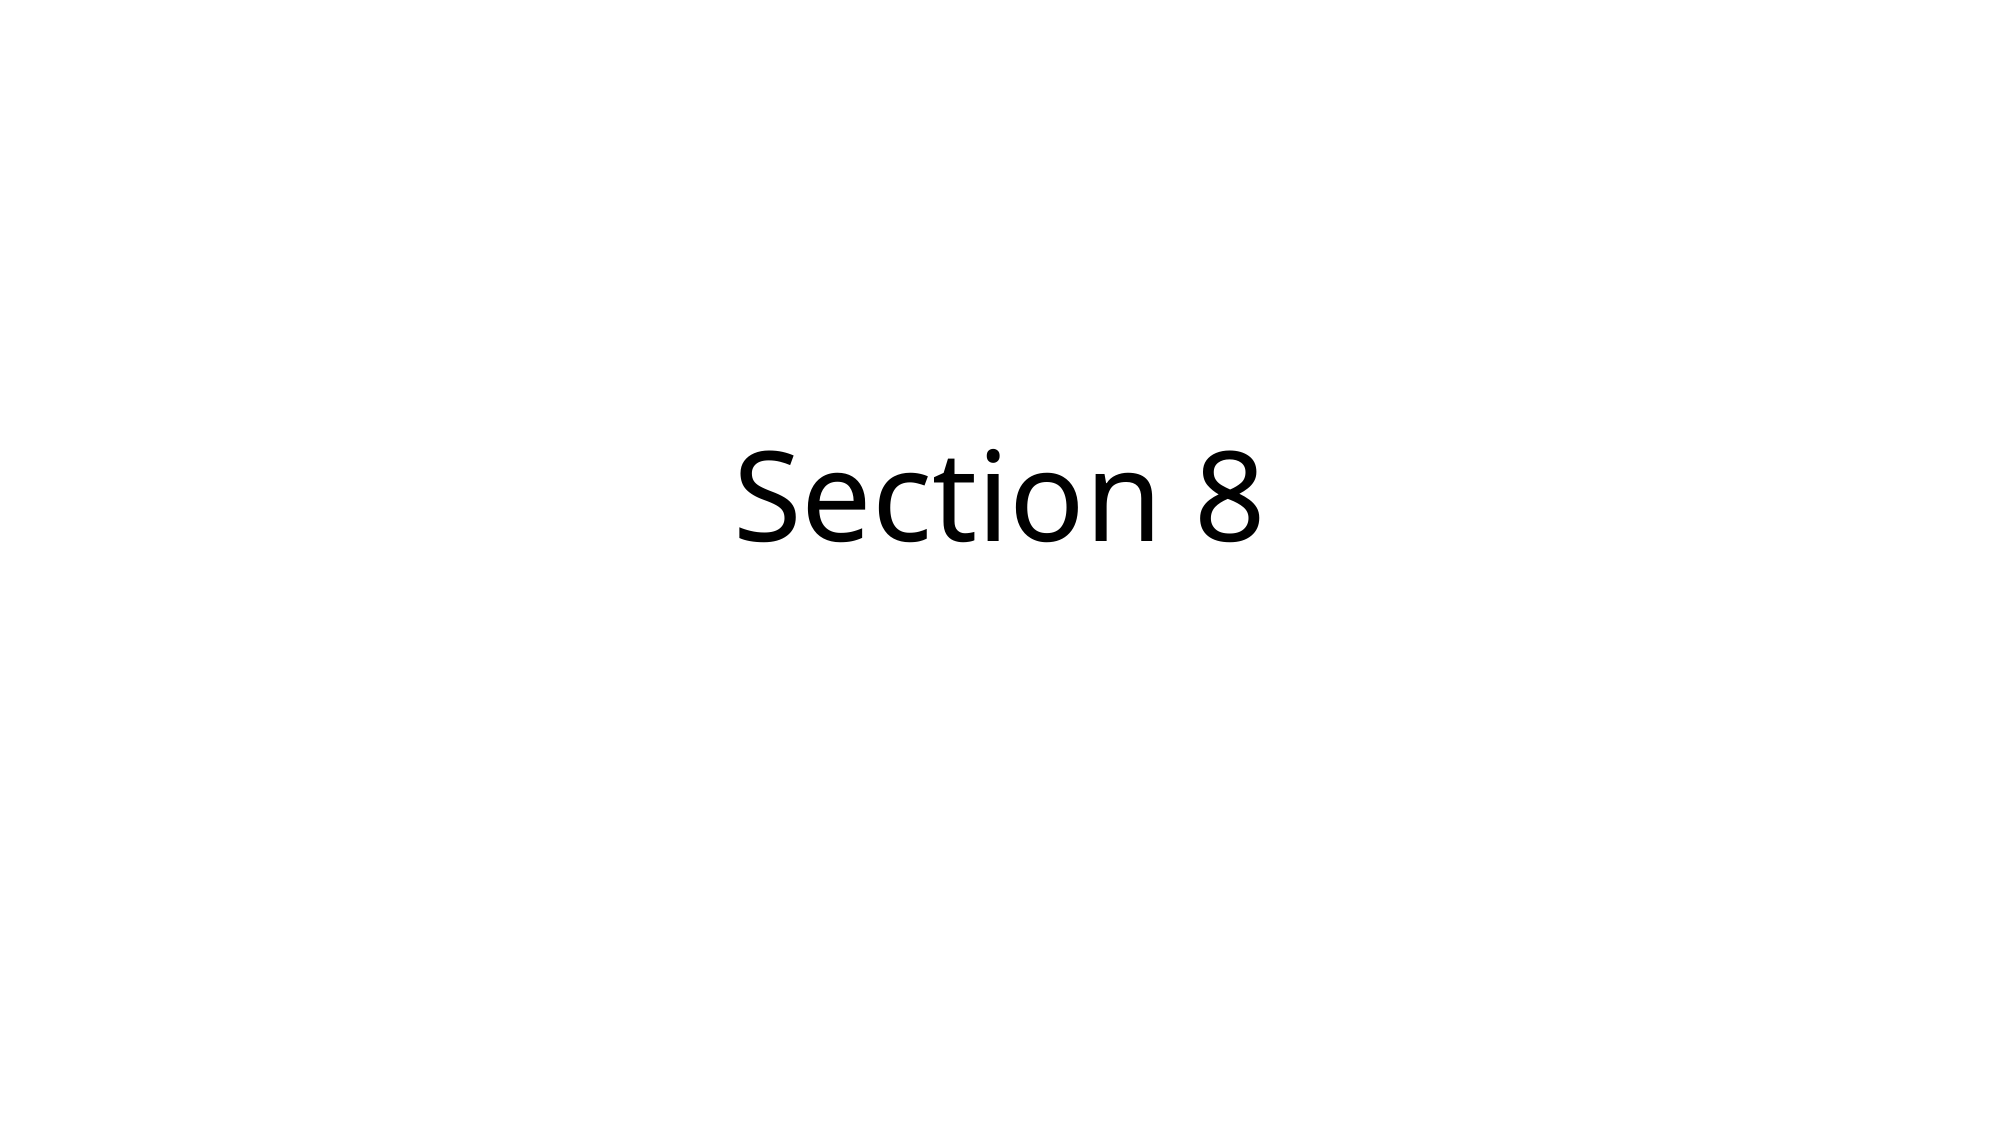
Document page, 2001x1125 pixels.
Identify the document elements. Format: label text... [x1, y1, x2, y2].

title Section 8 [249, 184, 1750, 576]
